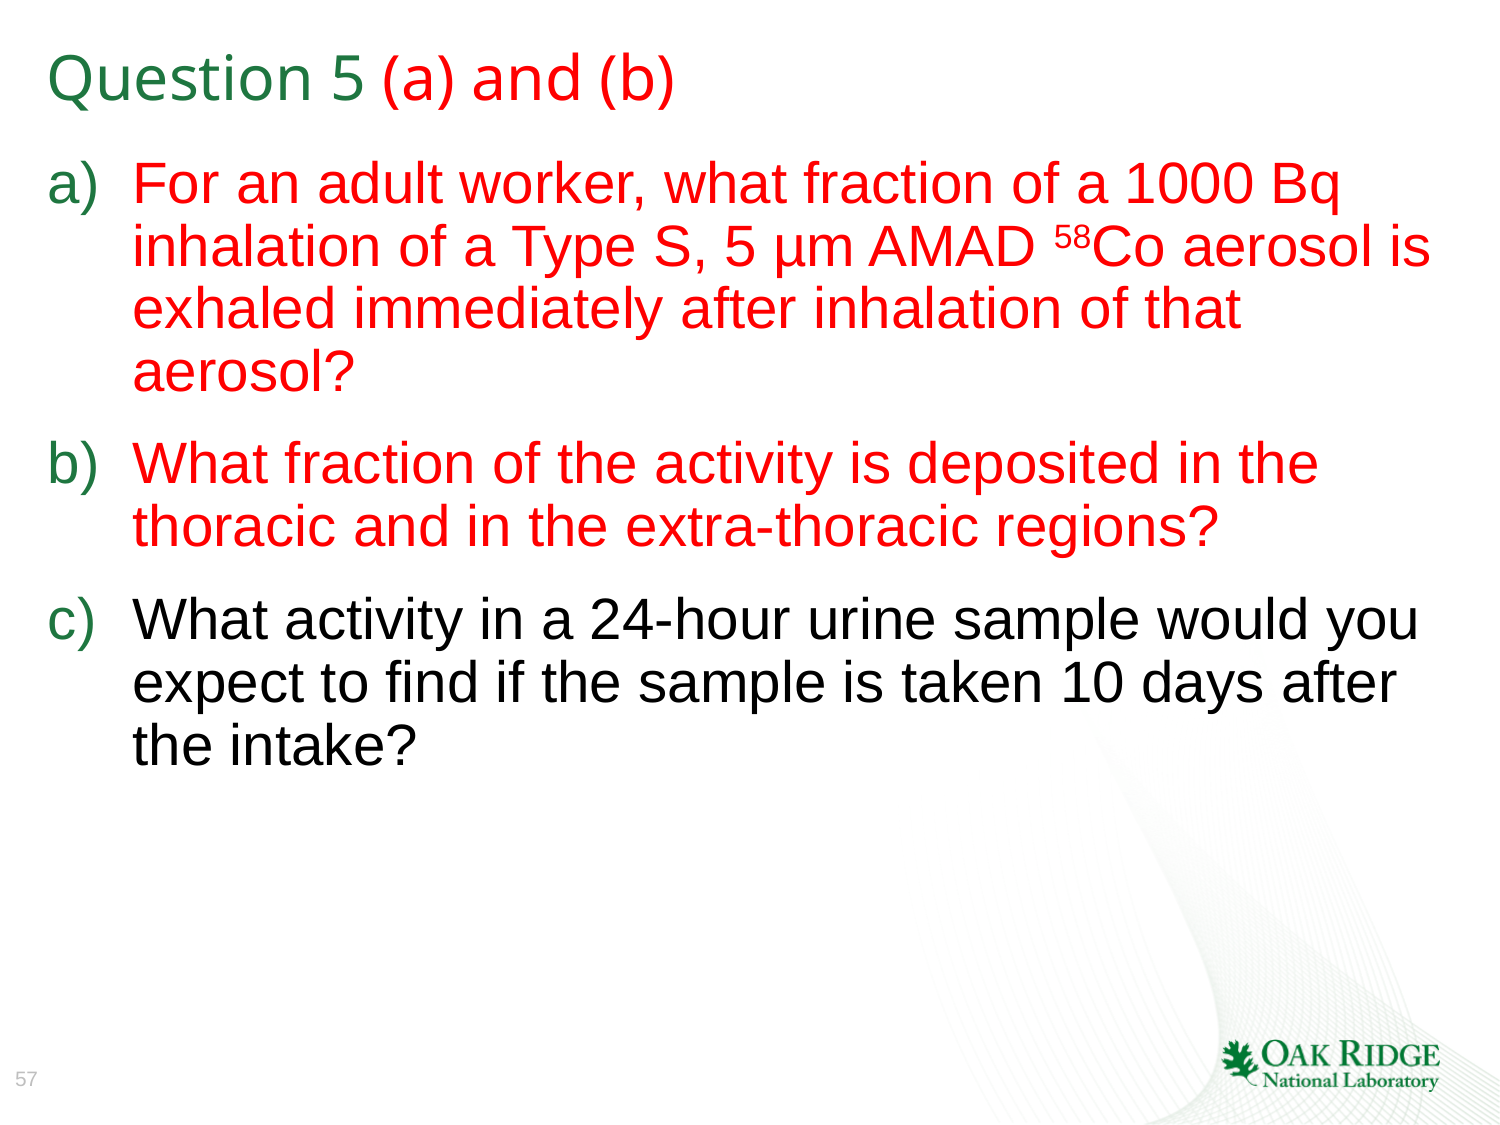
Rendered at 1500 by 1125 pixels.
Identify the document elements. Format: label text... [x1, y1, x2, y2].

list For an adult worker, what fraction of a 1000 Bq inhalation of a Type S, 5 µm AMAD 58Co aerosol is exhaled immediately after inhalation of that aerosol? What fraction of the activity is deposited in the thoracic and in the extra-thoracic regions? What activity in a 24-hour urine sample would you expect to find if the sample is taken 10 days after the intake? [32, 144, 1451, 834]
picture [833, 297, 1500, 1125]
title Question 5 (a) and (b) [31, 41, 1449, 122]
